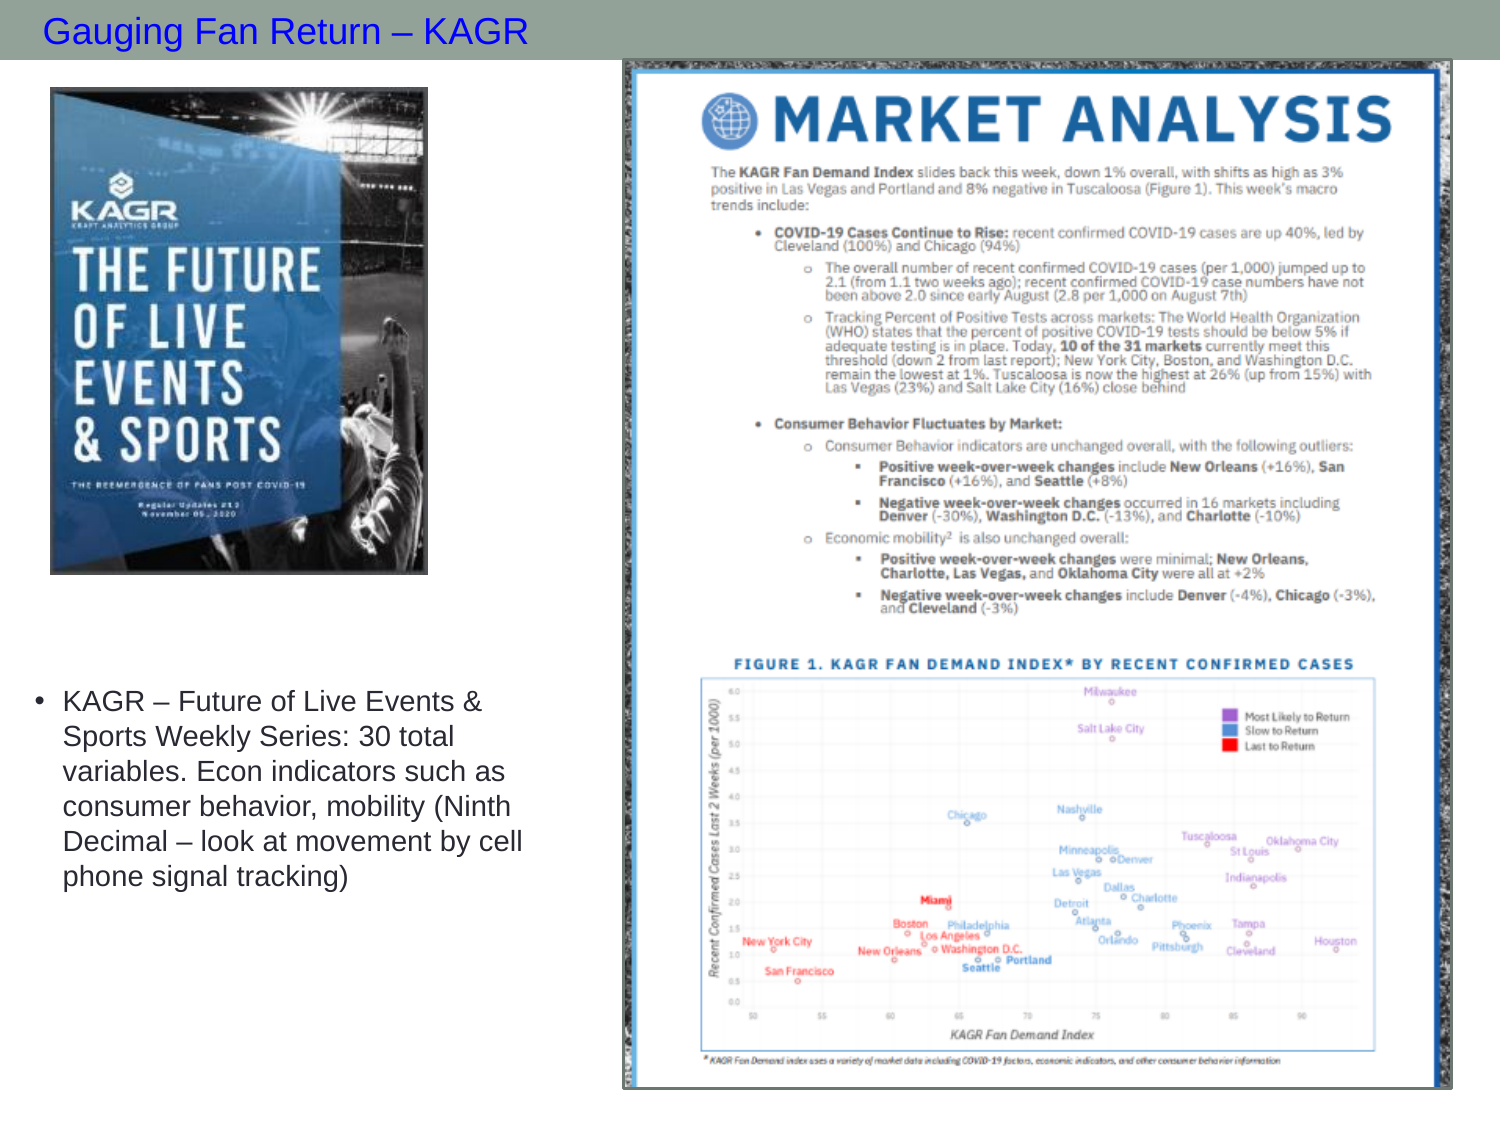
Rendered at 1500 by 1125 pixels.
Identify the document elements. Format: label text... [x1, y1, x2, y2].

picture [49, 87, 428, 576]
picture [624, 60, 1451, 1088]
text_box KAGR – Future of Live Events & Sports Weekly Series: 30 total variables. Econ indicators such as consumer behavior, mobility (Ninth Decimal – look at movement by cell phone signal tracking) [19, 674, 548, 900]
text_box Gauging Fan Return – KAGR [27, 0, 545, 60]
